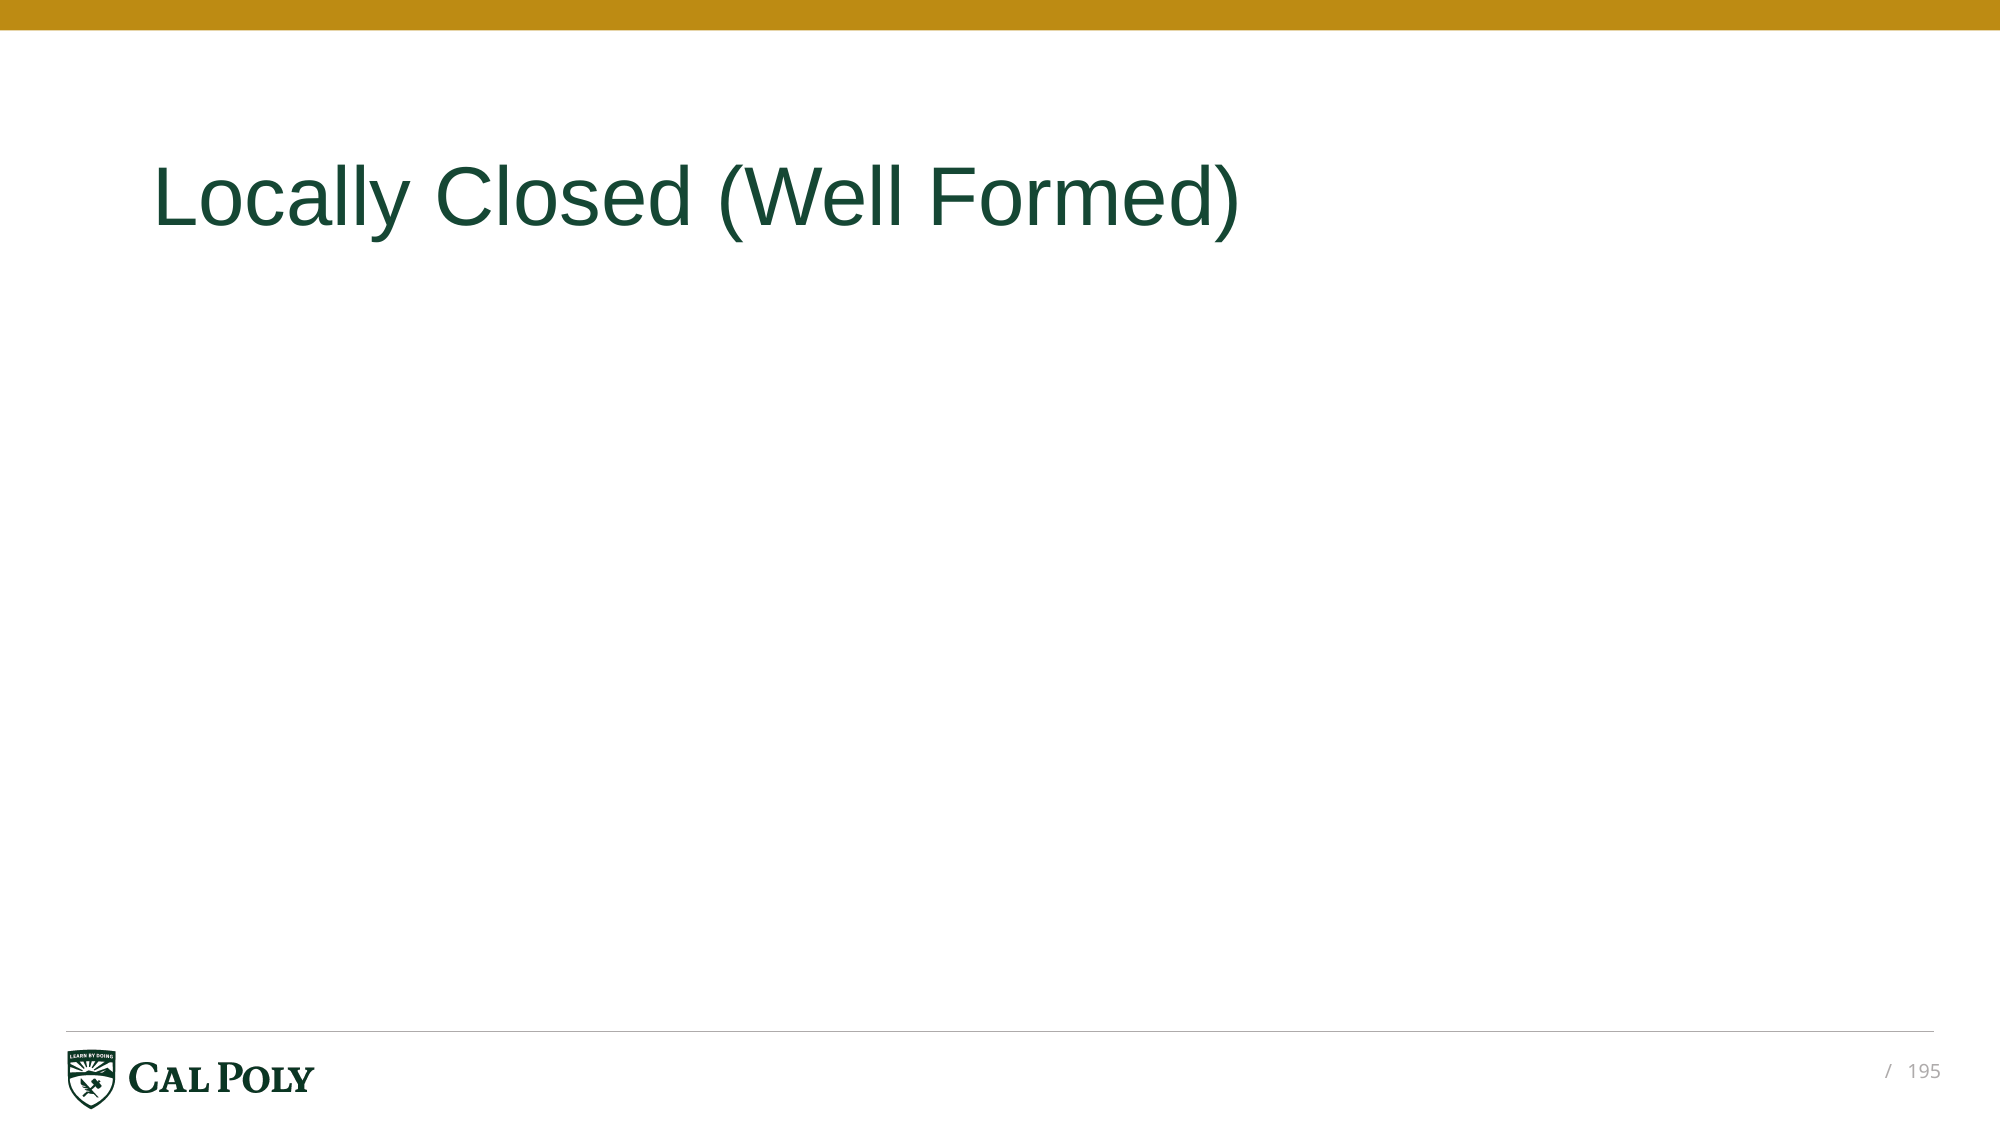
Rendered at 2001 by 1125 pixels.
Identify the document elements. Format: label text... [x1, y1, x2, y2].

slide_number / 195 [1866, 1041, 1956, 1102]
picture [43, 1025, 338, 1125]
title Locally Closed (Well Formed) [137, 147, 1888, 250]
